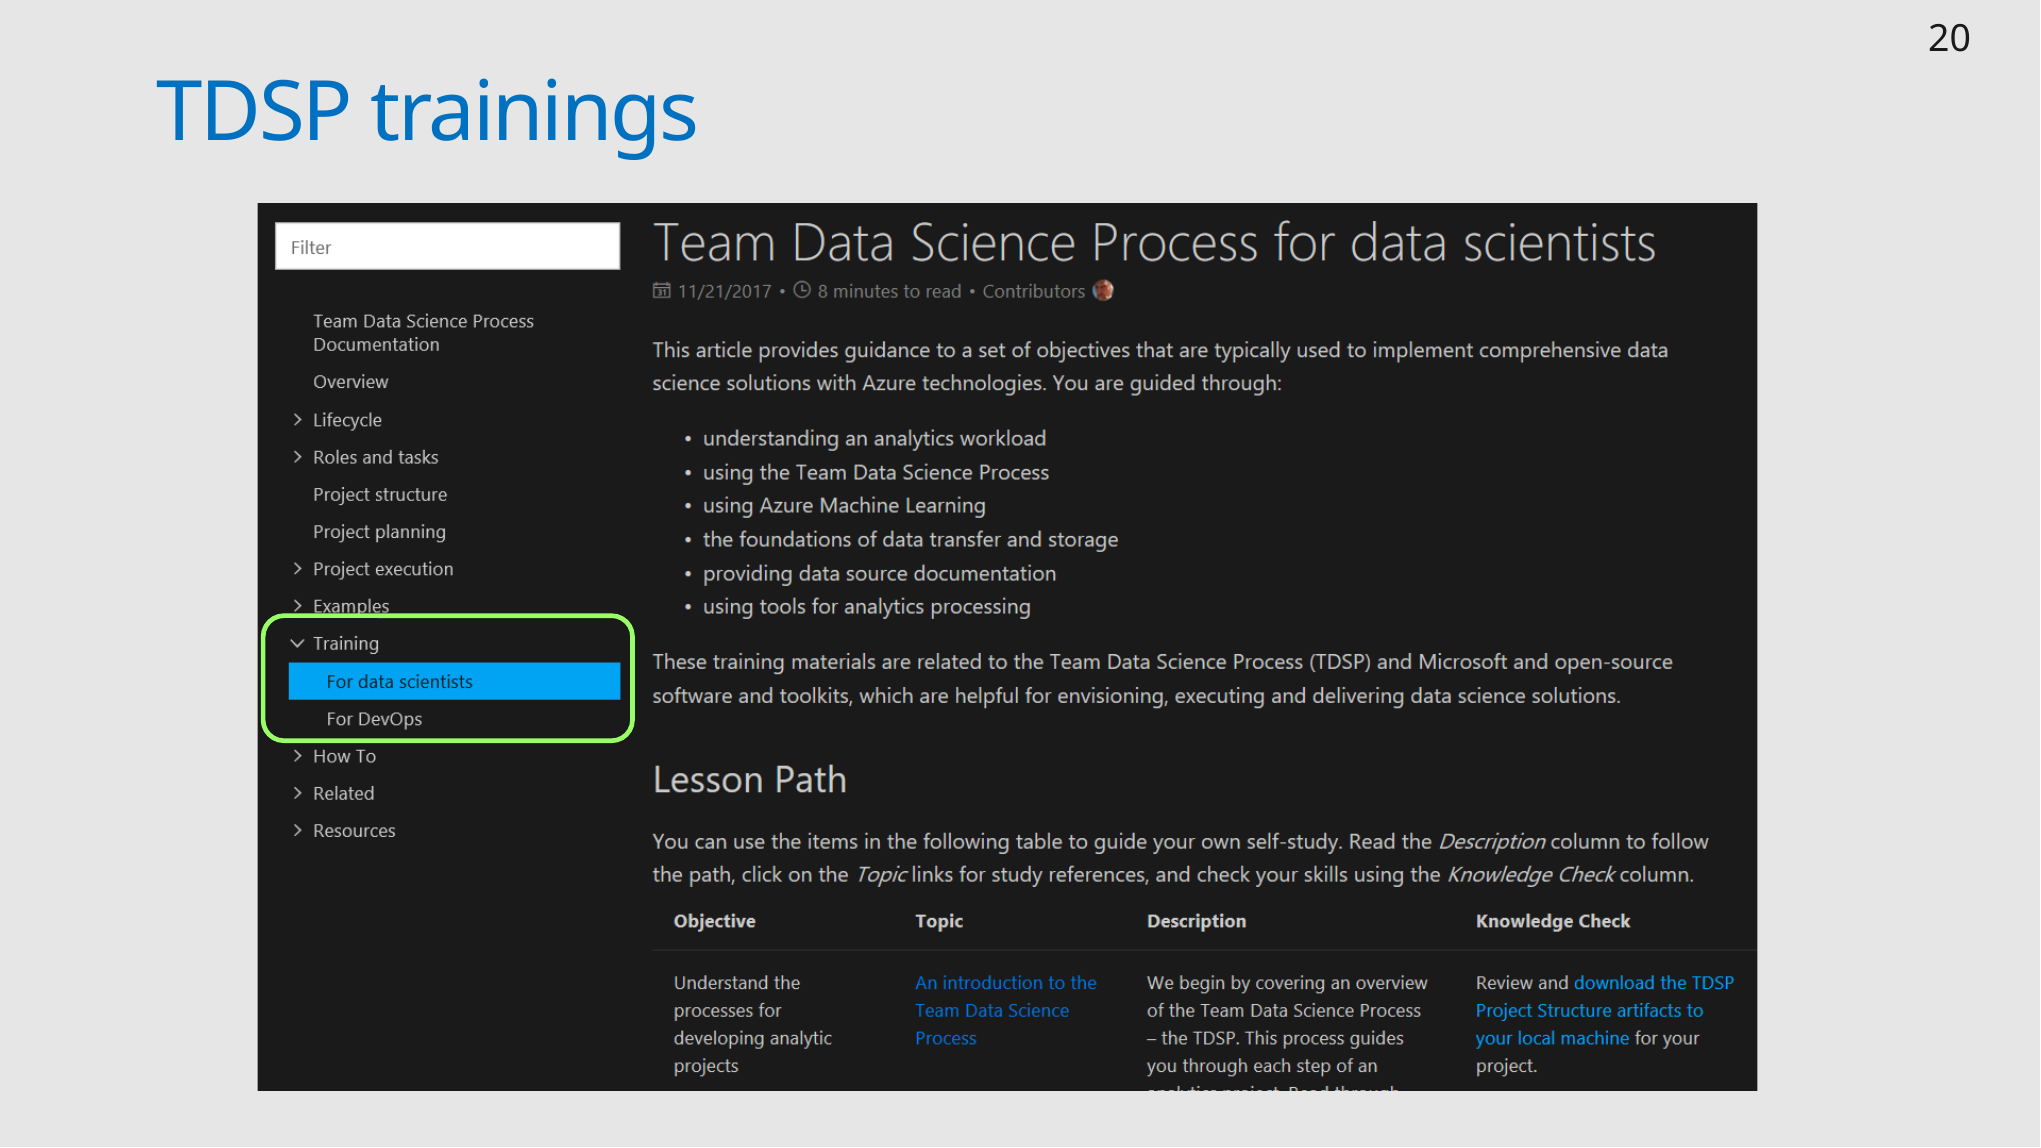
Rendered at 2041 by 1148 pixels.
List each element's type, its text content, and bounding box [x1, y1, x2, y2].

picture [257, 203, 1758, 1092]
title TDSP trainings [132, 52, 2041, 204]
text_box 20 [1898, 0, 2041, 84]
